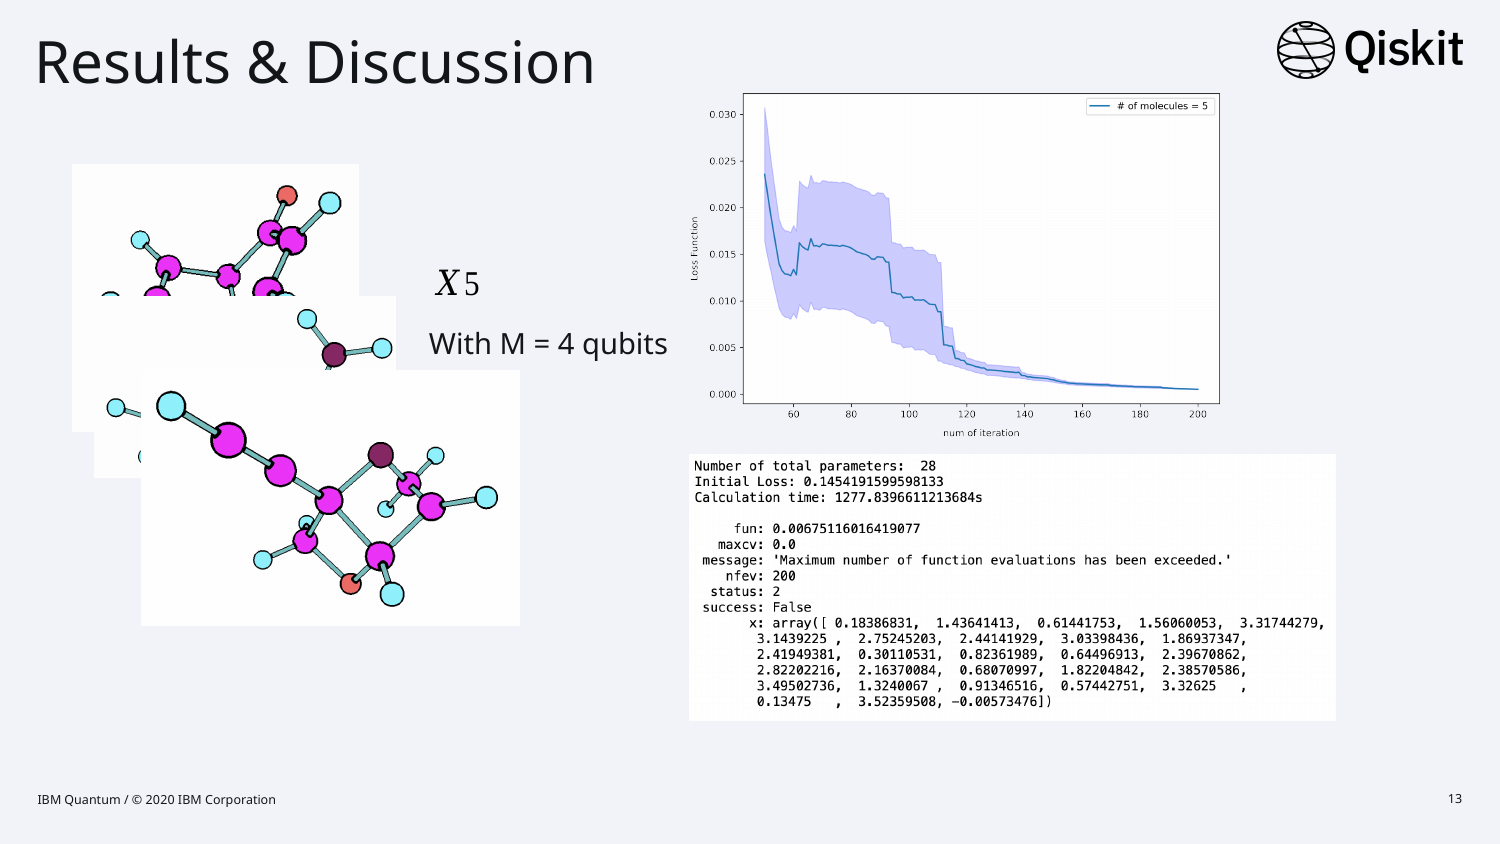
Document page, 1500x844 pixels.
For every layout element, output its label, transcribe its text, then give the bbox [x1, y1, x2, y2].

slide_number 13 [1162, 785, 1463, 813]
list [36, 180, 684, 715]
footer IBM Quantum / © 2020 IBM Corporation [37, 785, 713, 813]
picture [666, 44, 1336, 722]
title Results & Discussion [34, 33, 1299, 165]
picture [72, 164, 520, 626]
text_box With M = 4 qubits [429, 321, 661, 361]
picture [1277, 21, 1463, 79]
